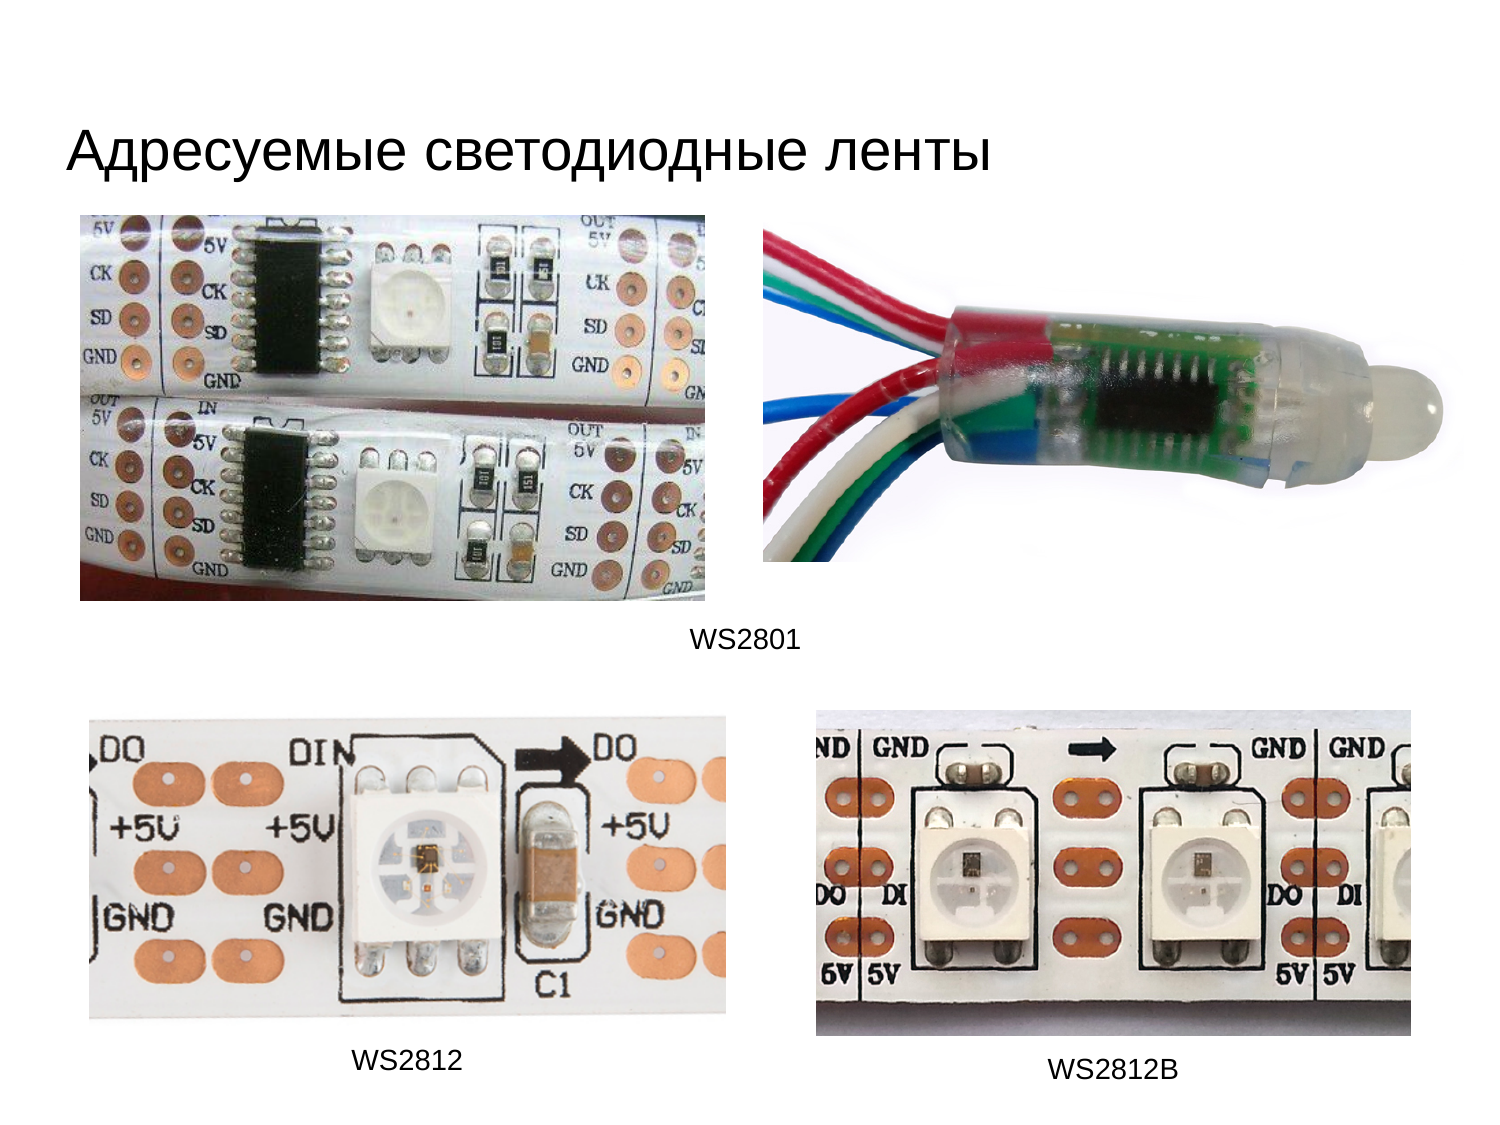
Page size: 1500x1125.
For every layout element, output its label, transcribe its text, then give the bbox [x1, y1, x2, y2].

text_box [80, 215, 1411, 706]
title Адресуемые светодиодные ленты [51, 97, 1449, 223]
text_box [89, 715, 726, 1119]
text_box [816, 714, 1411, 1125]
picture [762, 222, 1464, 563]
